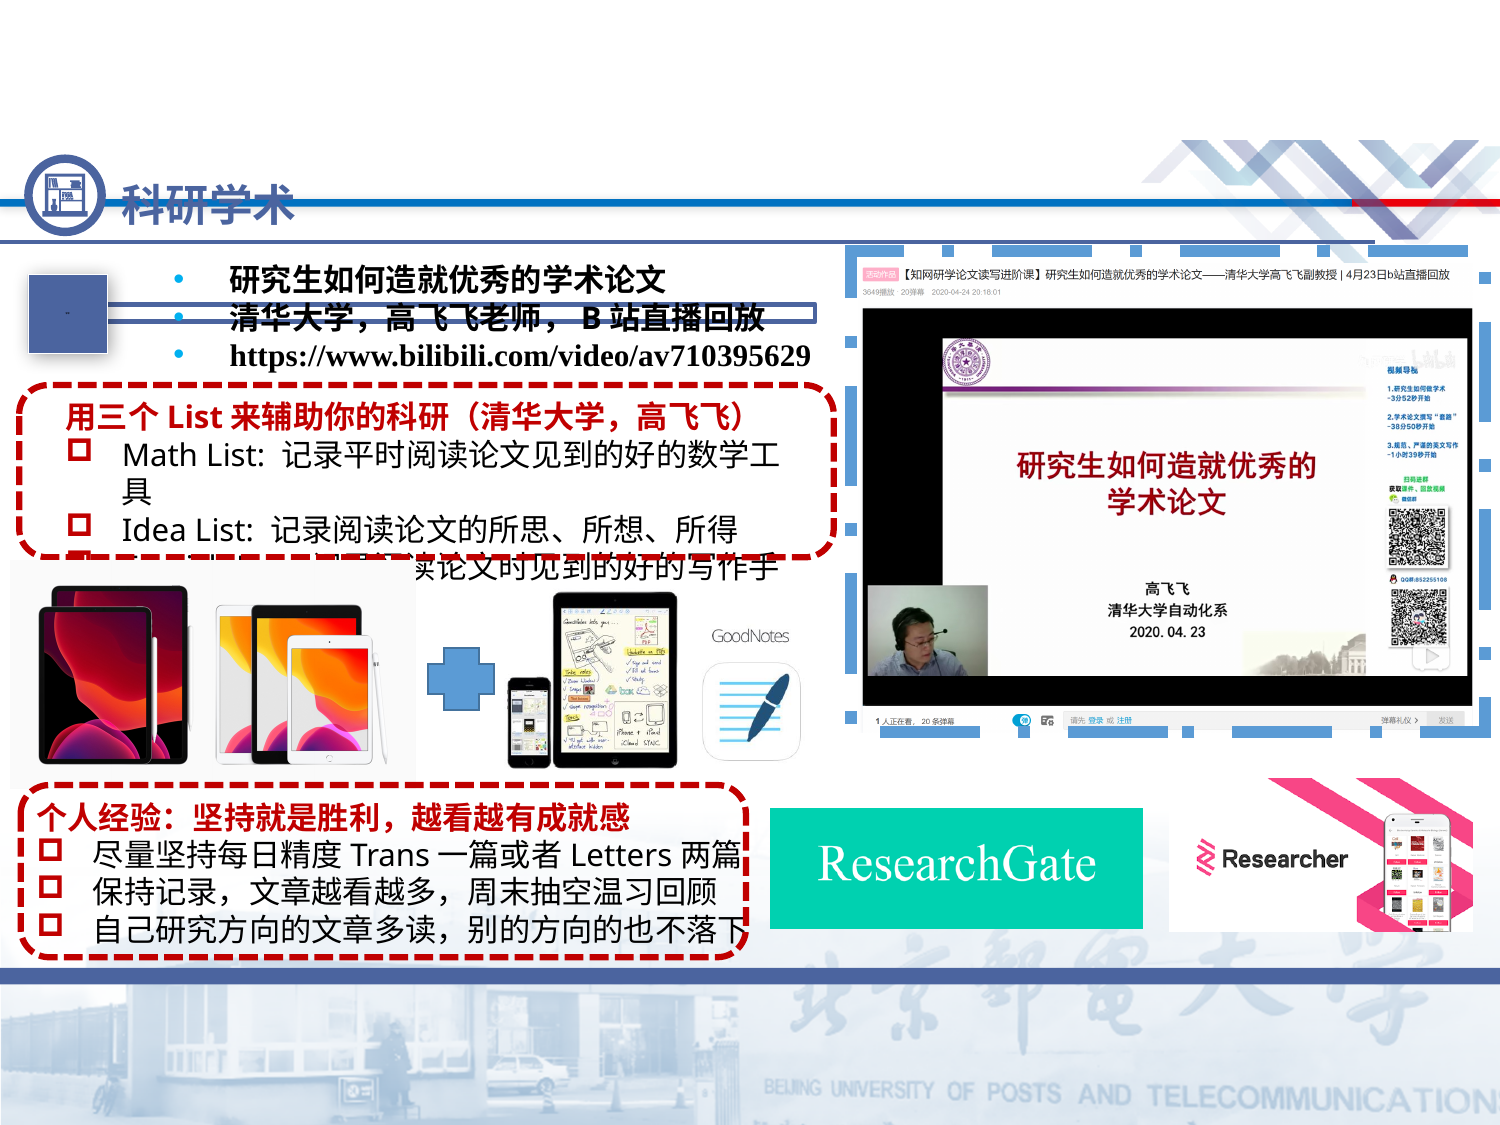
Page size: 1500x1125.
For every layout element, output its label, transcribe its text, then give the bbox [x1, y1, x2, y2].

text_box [19, 385, 834, 633]
text_box 科研学术 [106, 143, 1059, 238]
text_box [770, 778, 1473, 932]
text_box [0, 967, 1500, 985]
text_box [20, 784, 787, 958]
text_box [1491, 337, 1500, 352]
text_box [10, 560, 828, 789]
picture [0, 1, 1500, 967]
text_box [851, 251, 1485, 733]
picture [0, 985, 1500, 1125]
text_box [25, 155, 105, 235]
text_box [27, 253, 851, 382]
